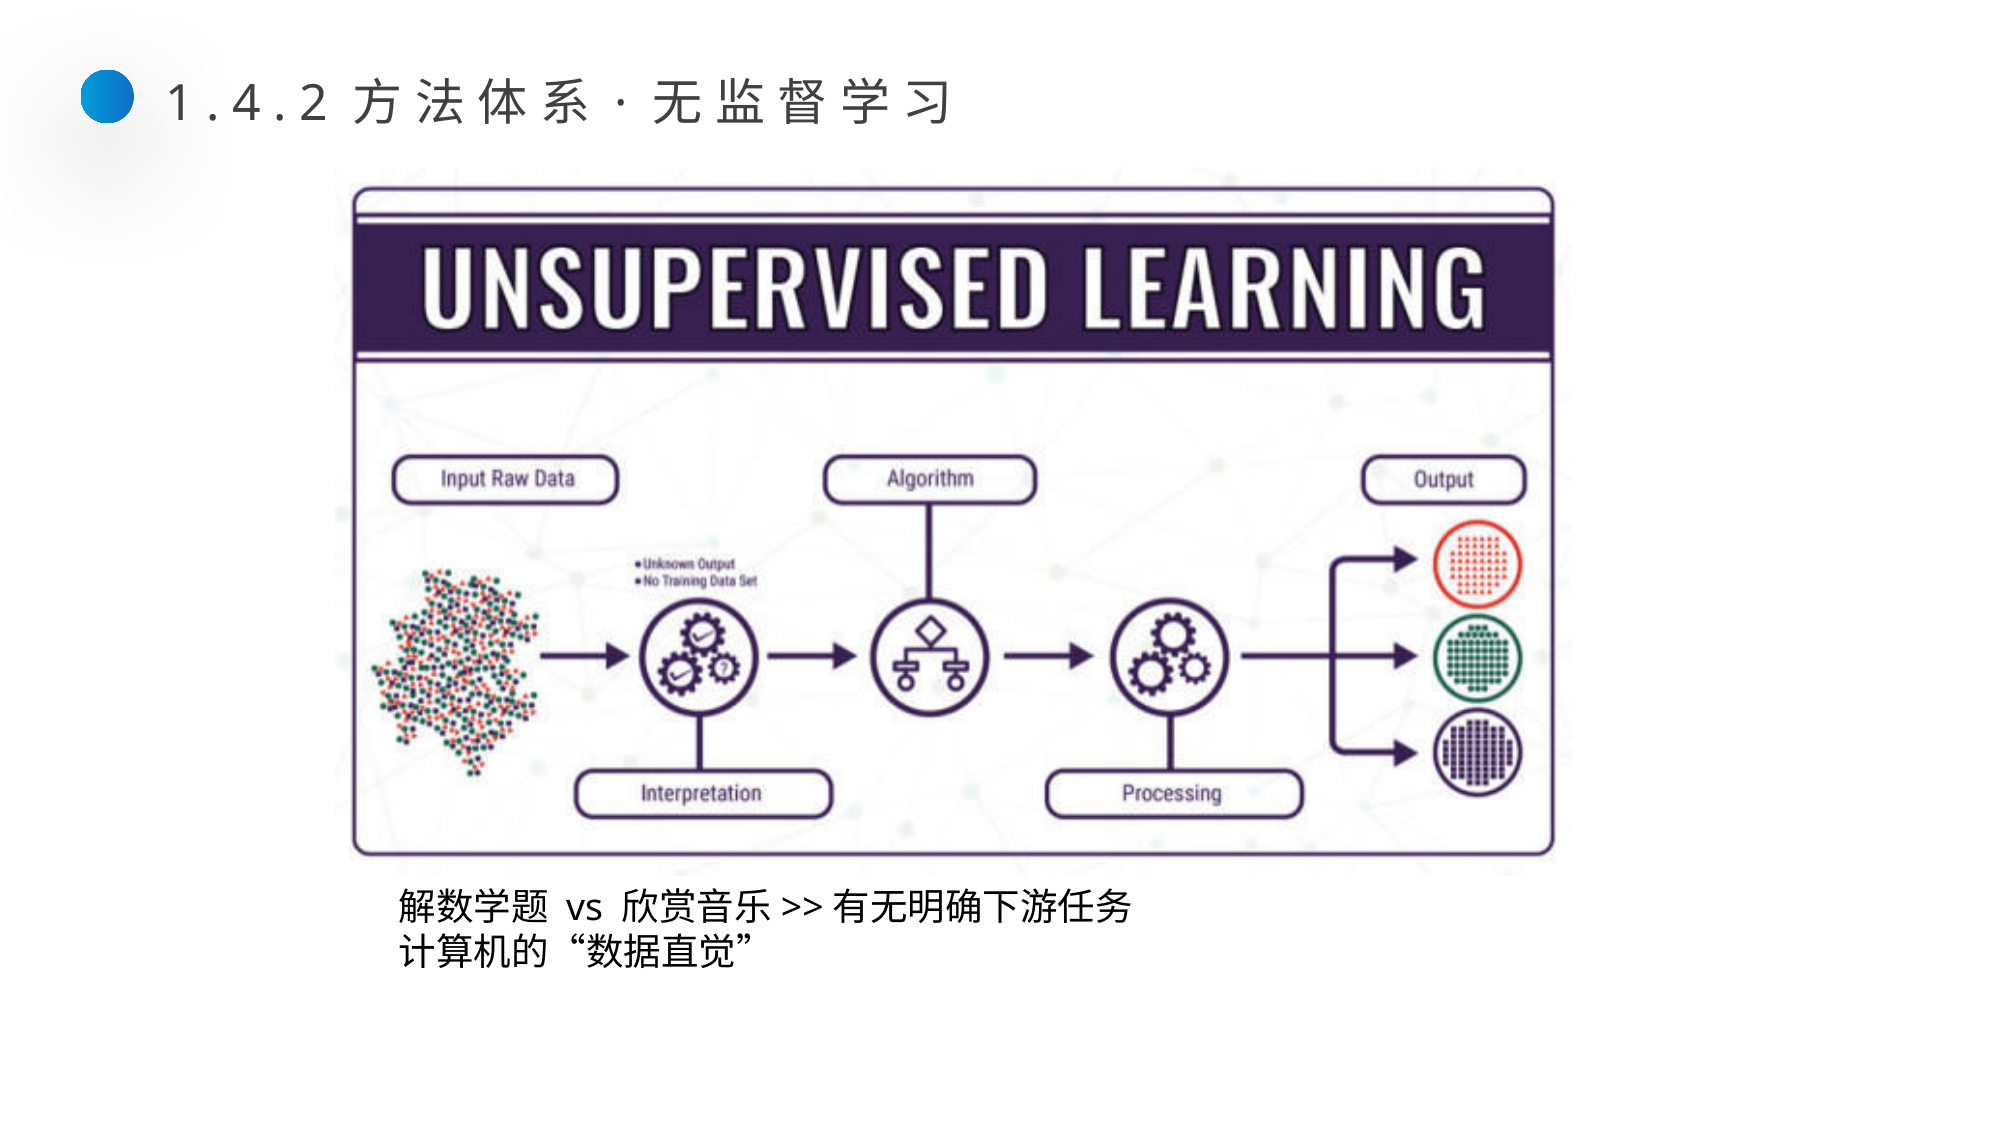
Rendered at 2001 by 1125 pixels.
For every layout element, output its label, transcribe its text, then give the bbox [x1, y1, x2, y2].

text_box [79, 68, 135, 125]
picture [334, 167, 1573, 876]
text_box 解数学题 vs 欣赏音乐>>有无明确下游任务 计算机的“数据直觉” [383, 876, 1457, 981]
text_box 1.4.2方法体系·无监督学习 [150, 62, 1271, 138]
